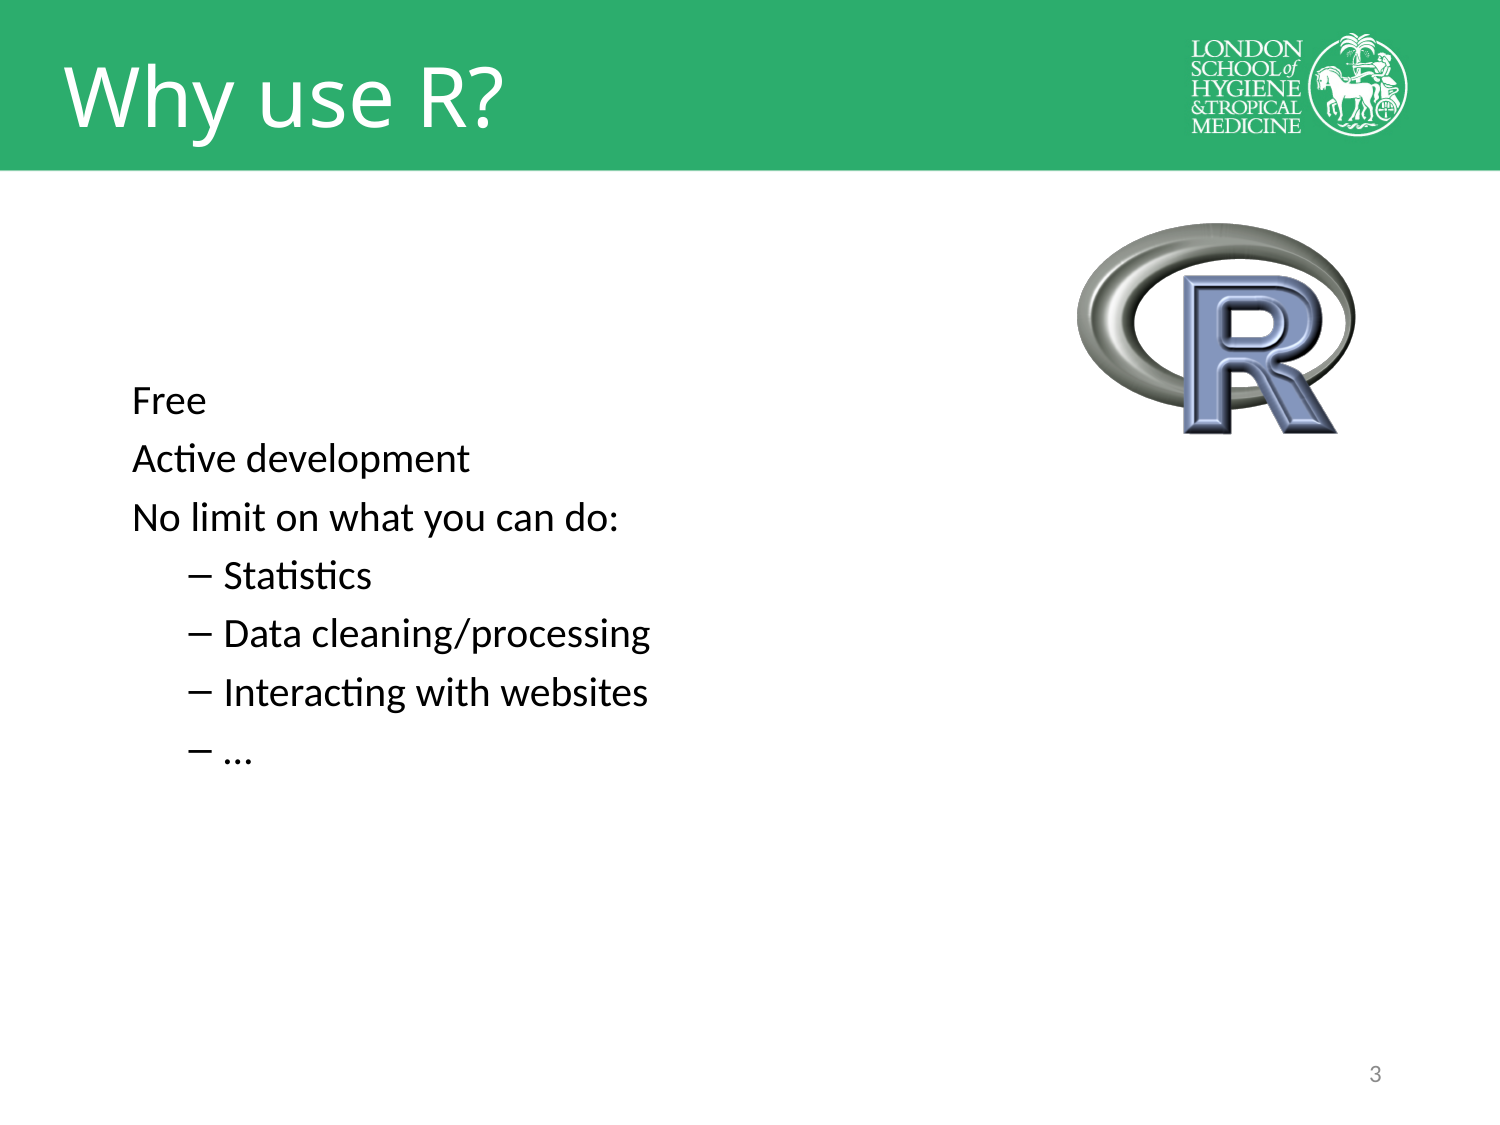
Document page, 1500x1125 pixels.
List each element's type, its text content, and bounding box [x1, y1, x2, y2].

slide_number 2 [1059, 1042, 1397, 1103]
list Free Active development No limit on what you can do: Statistics Data cleaning/processing Interacting with websites … [117, 365, 823, 901]
picture [0, 0, 1500, 1125]
title Why use R? [48, 37, 1343, 201]
